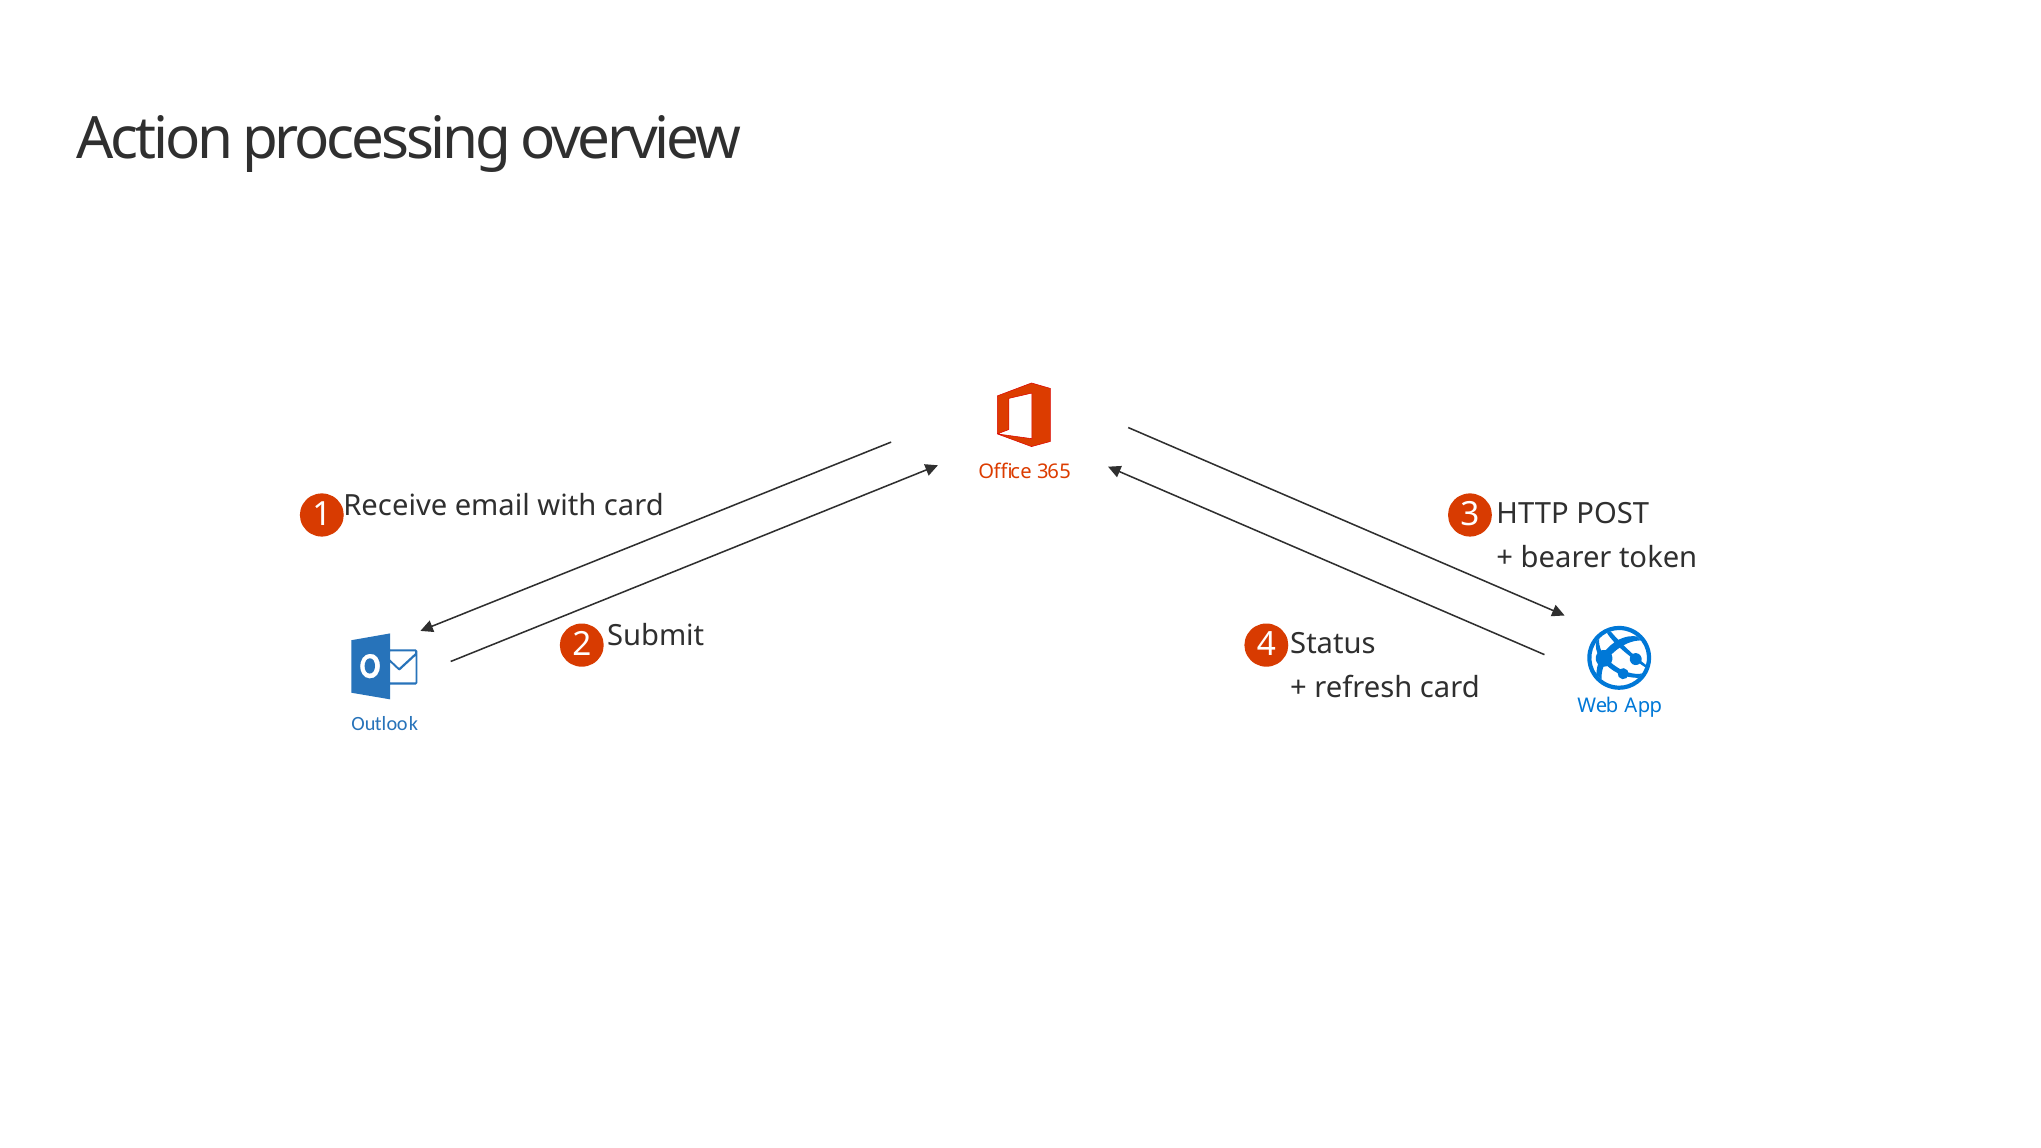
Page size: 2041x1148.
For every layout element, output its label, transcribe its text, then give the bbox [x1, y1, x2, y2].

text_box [450, 465, 939, 662]
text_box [1107, 466, 1545, 655]
picture [965, 379, 1080, 494]
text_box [1127, 427, 1565, 616]
text_box Status + refresh card [1260, 655, 1510, 729]
text_box 2 [566, 662, 577, 667]
picture [338, 630, 429, 746]
text_box 4 [1246, 655, 1260, 667]
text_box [420, 441, 892, 632]
title Action processing overview [76, 103, 1969, 172]
picture [1564, 623, 1672, 729]
text_box Receive email with card [313, 474, 420, 538]
text_box 1 [299, 494, 313, 536]
text_box Submit [577, 662, 735, 668]
text_box HTTP POST + bearer token [1565, 474, 1728, 598]
